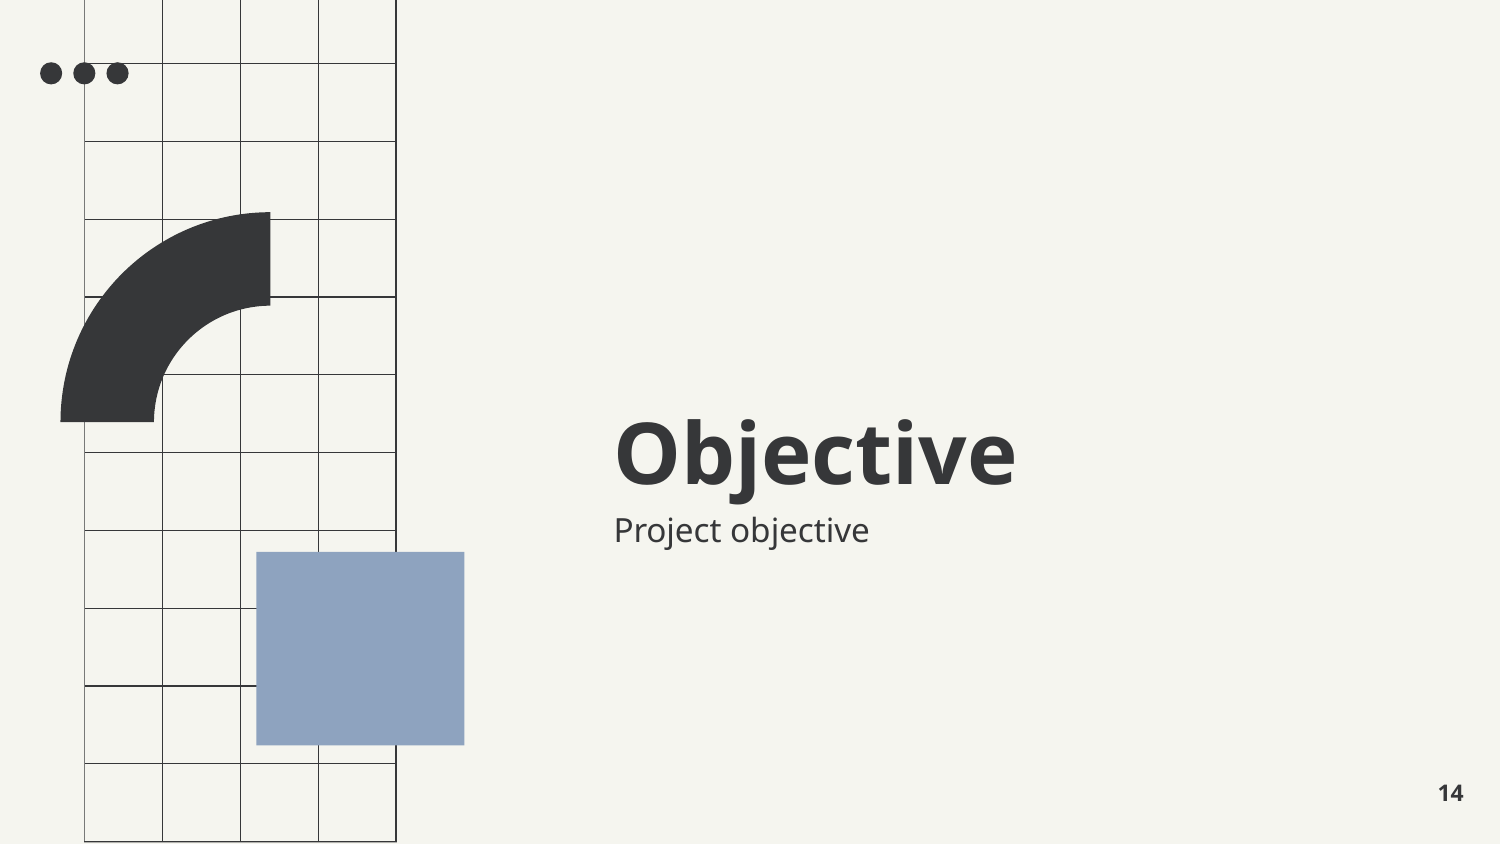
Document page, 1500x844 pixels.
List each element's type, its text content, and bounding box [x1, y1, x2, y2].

slide_number ‹#› [1374, 779, 1464, 809]
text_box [83, 0, 398, 843]
title Objective [613, 271, 1218, 503]
subtitle Project objective [613, 503, 1218, 548]
text_box [60, 338, 78, 423]
text_box [402, 551, 465, 746]
